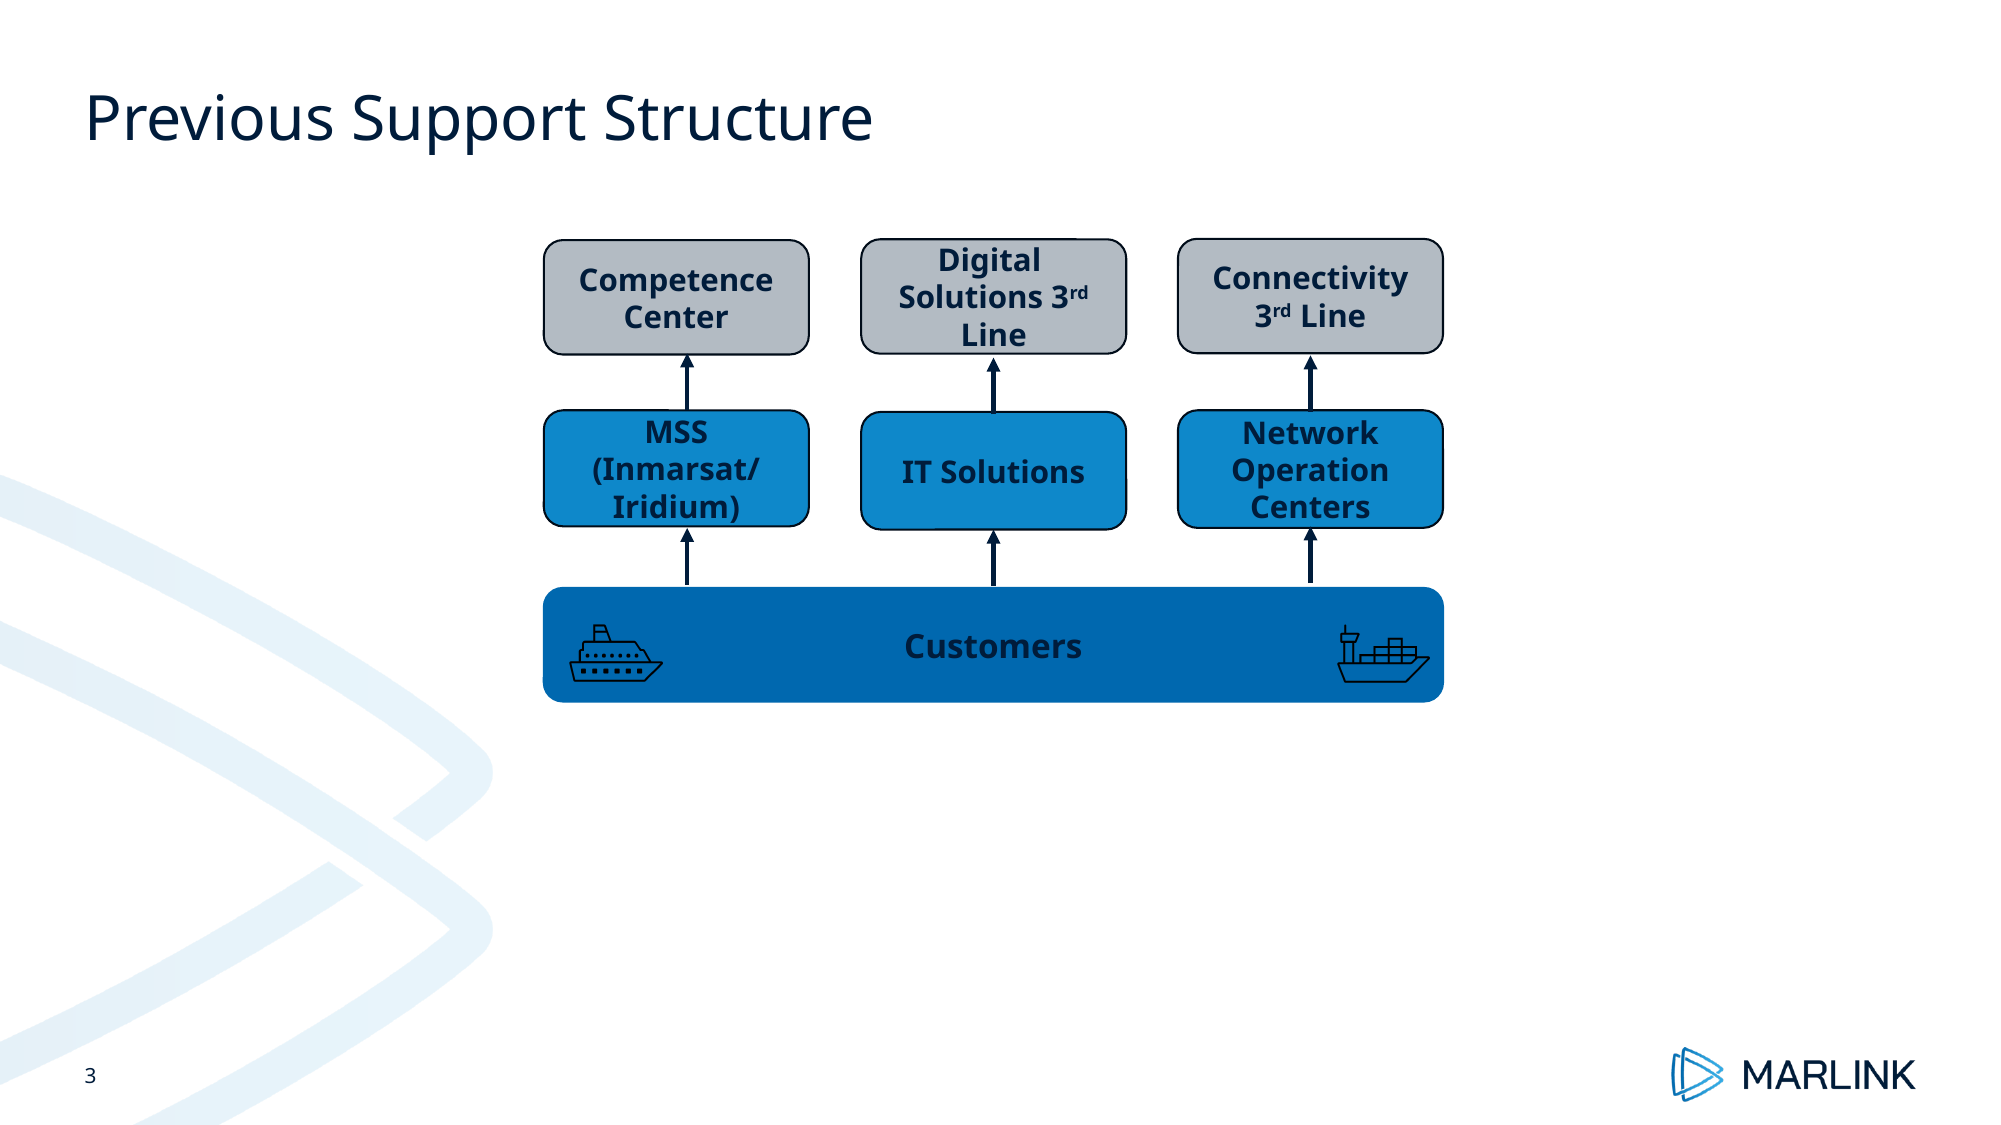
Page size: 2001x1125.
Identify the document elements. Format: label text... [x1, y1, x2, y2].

text_box Digital Solutions 3rd Line [860, 238, 1128, 355]
text_box Competence Center [542, 239, 810, 356]
title Previous Support Structure [84, 69, 1916, 149]
picture [567, 605, 665, 703]
slide_number 3 [84, 1062, 126, 1088]
picture [1671, 1047, 1916, 1102]
text_box Customers [542, 586, 1445, 703]
text_box IT Solutions [860, 410, 1128, 531]
text_box Connectivity 3rd Line [1176, 237, 1445, 355]
text_box MSS (Inmarsat/ Iridium) [542, 409, 810, 528]
picture [1335, 606, 1432, 704]
text_box Network Operation Centers [1176, 409, 1445, 529]
